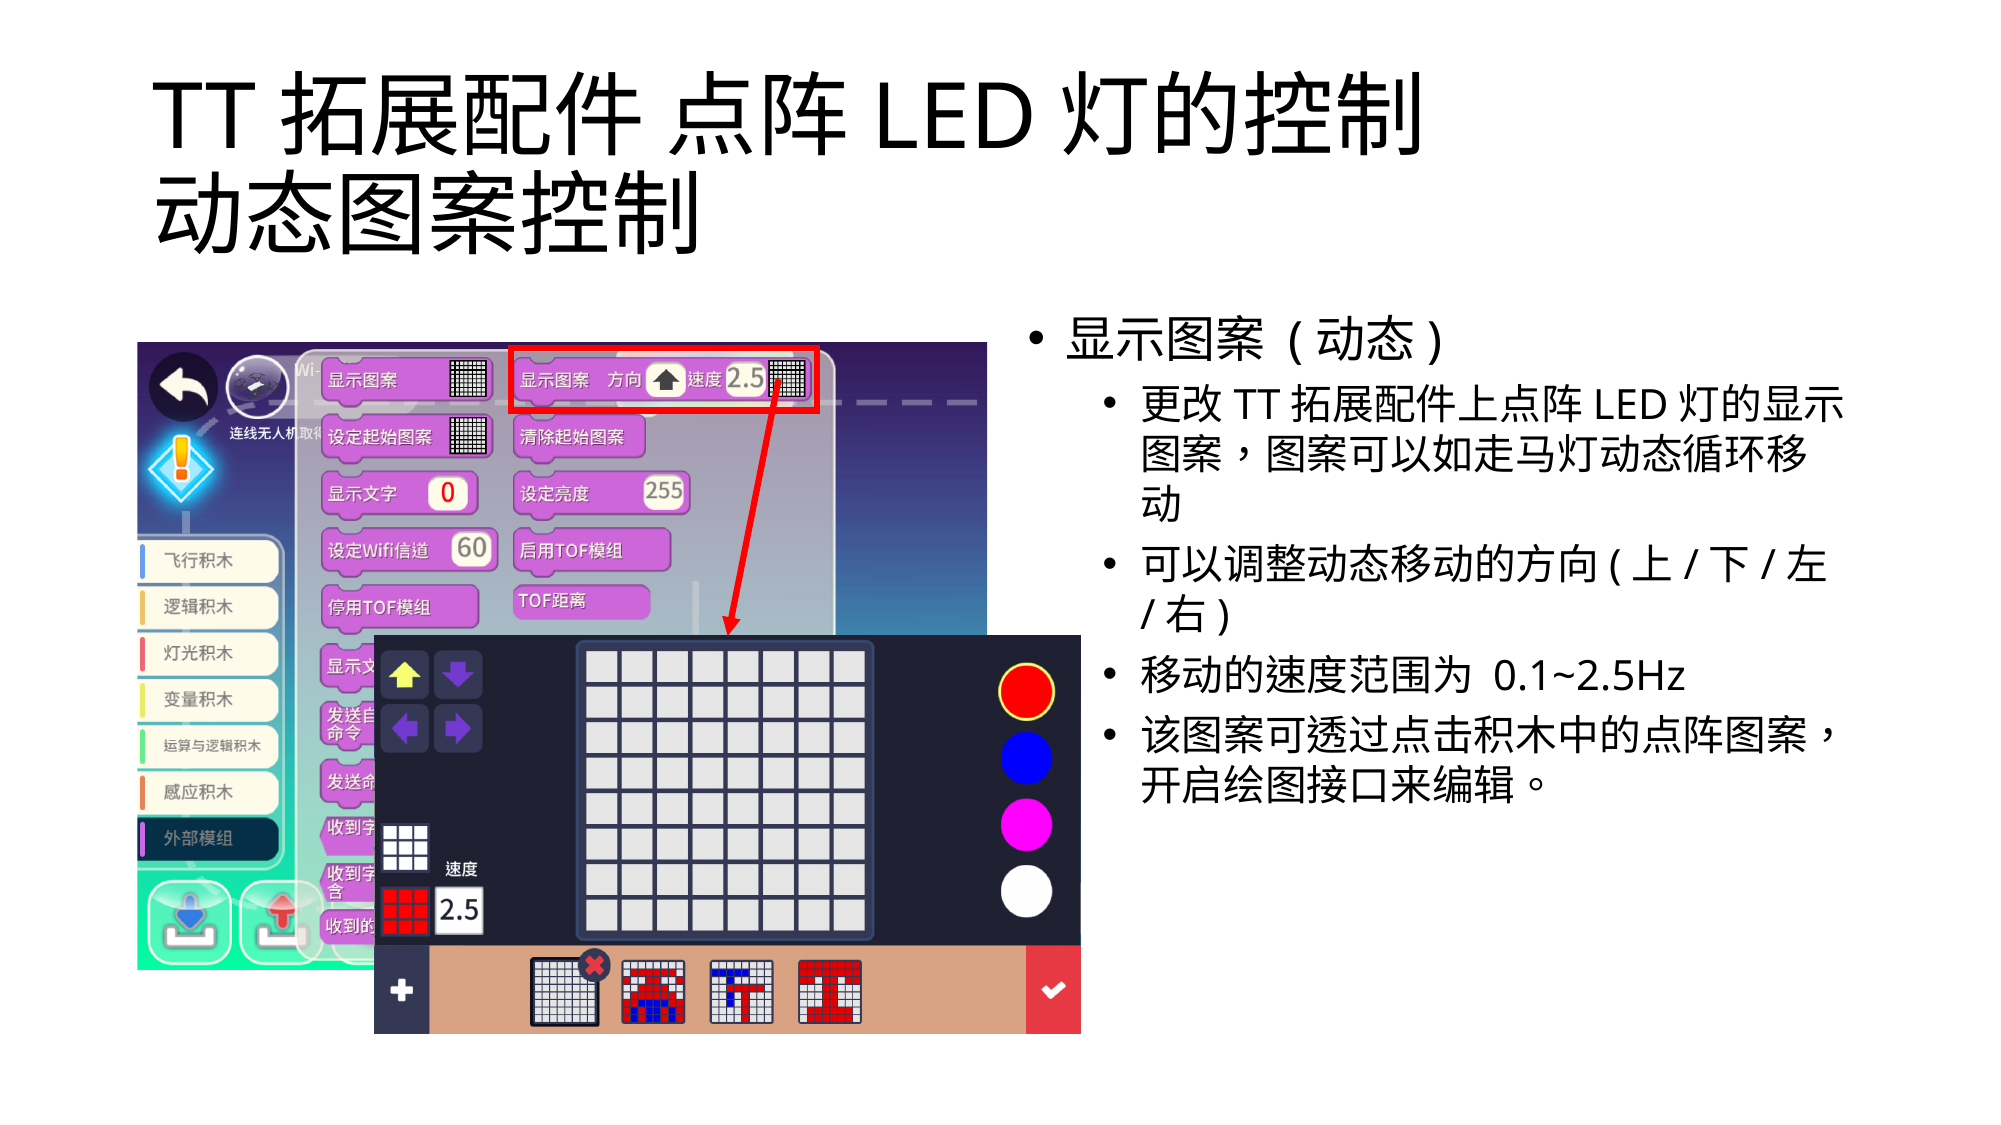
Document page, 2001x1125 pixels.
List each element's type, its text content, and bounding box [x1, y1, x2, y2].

title TT拓展配件 点阵LED灯的控制 动态图案控制 [137, 59, 1863, 278]
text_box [727, 379, 779, 636]
picture [137, 341, 1081, 1034]
list 显示图案 (动态) 更改TT拓展配件上点阵LED灯的显示图案，图案可以如走马灯动态循环移动 可以调整动态移动的方向(上/下/左/右) 移动的速度范围为 0.1~2.5Hz 该图案可透过点击积木中的点阵图案，开启绘图接口来编辑。 [1012, 299, 1863, 1014]
